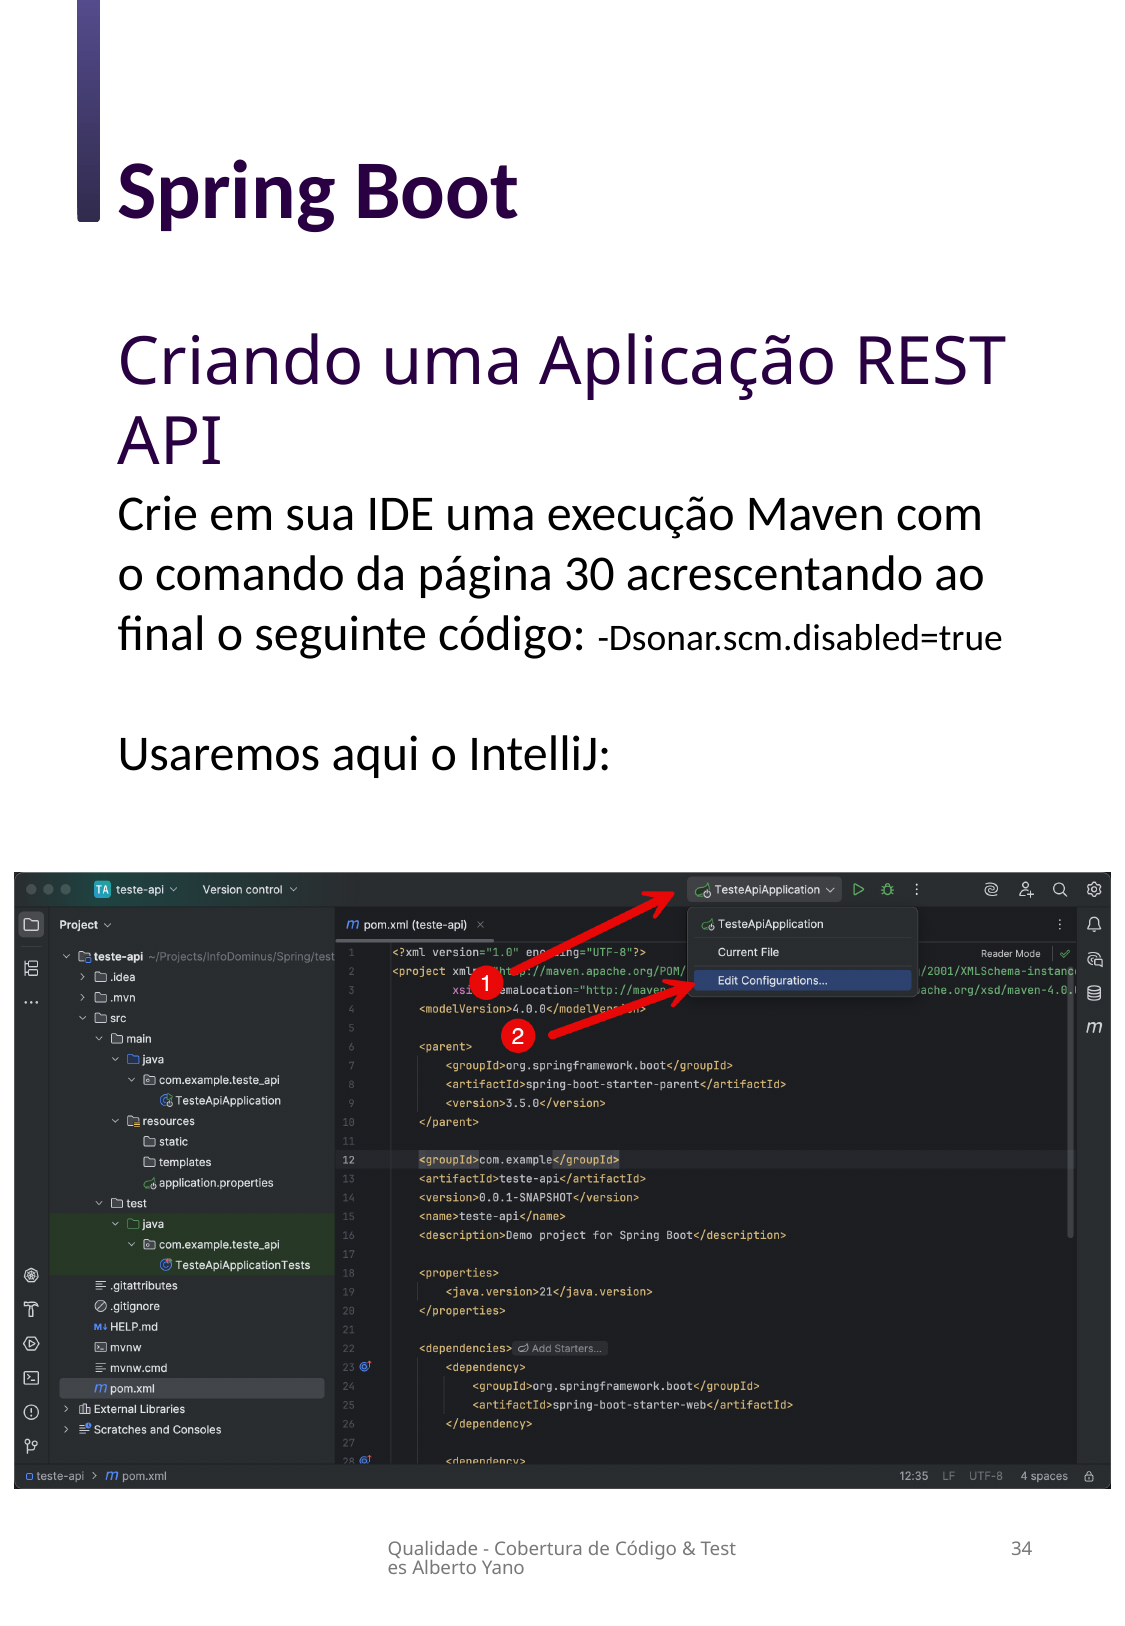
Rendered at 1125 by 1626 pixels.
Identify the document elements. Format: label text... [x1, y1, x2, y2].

slide_number 34 [794, 1506, 1048, 1593]
footer Qualidade - Cobertura de Código & Testes Alberto Yano [372, 1506, 753, 1593]
text_box Crie em sua IDE uma execução Maven com o comando da página 30 acrescentando ao final o seguinte código: -Dsonar.scm.disabled=true Usaremos aqui o IntelliJ: [102, 486, 1034, 788]
text_box [75, 0, 102, 224]
picture [14, 871, 1111, 1489]
text_box Criando uma Aplicação REST API [102, 310, 1034, 486]
text_box Spring Boot [102, 127, 991, 243]
